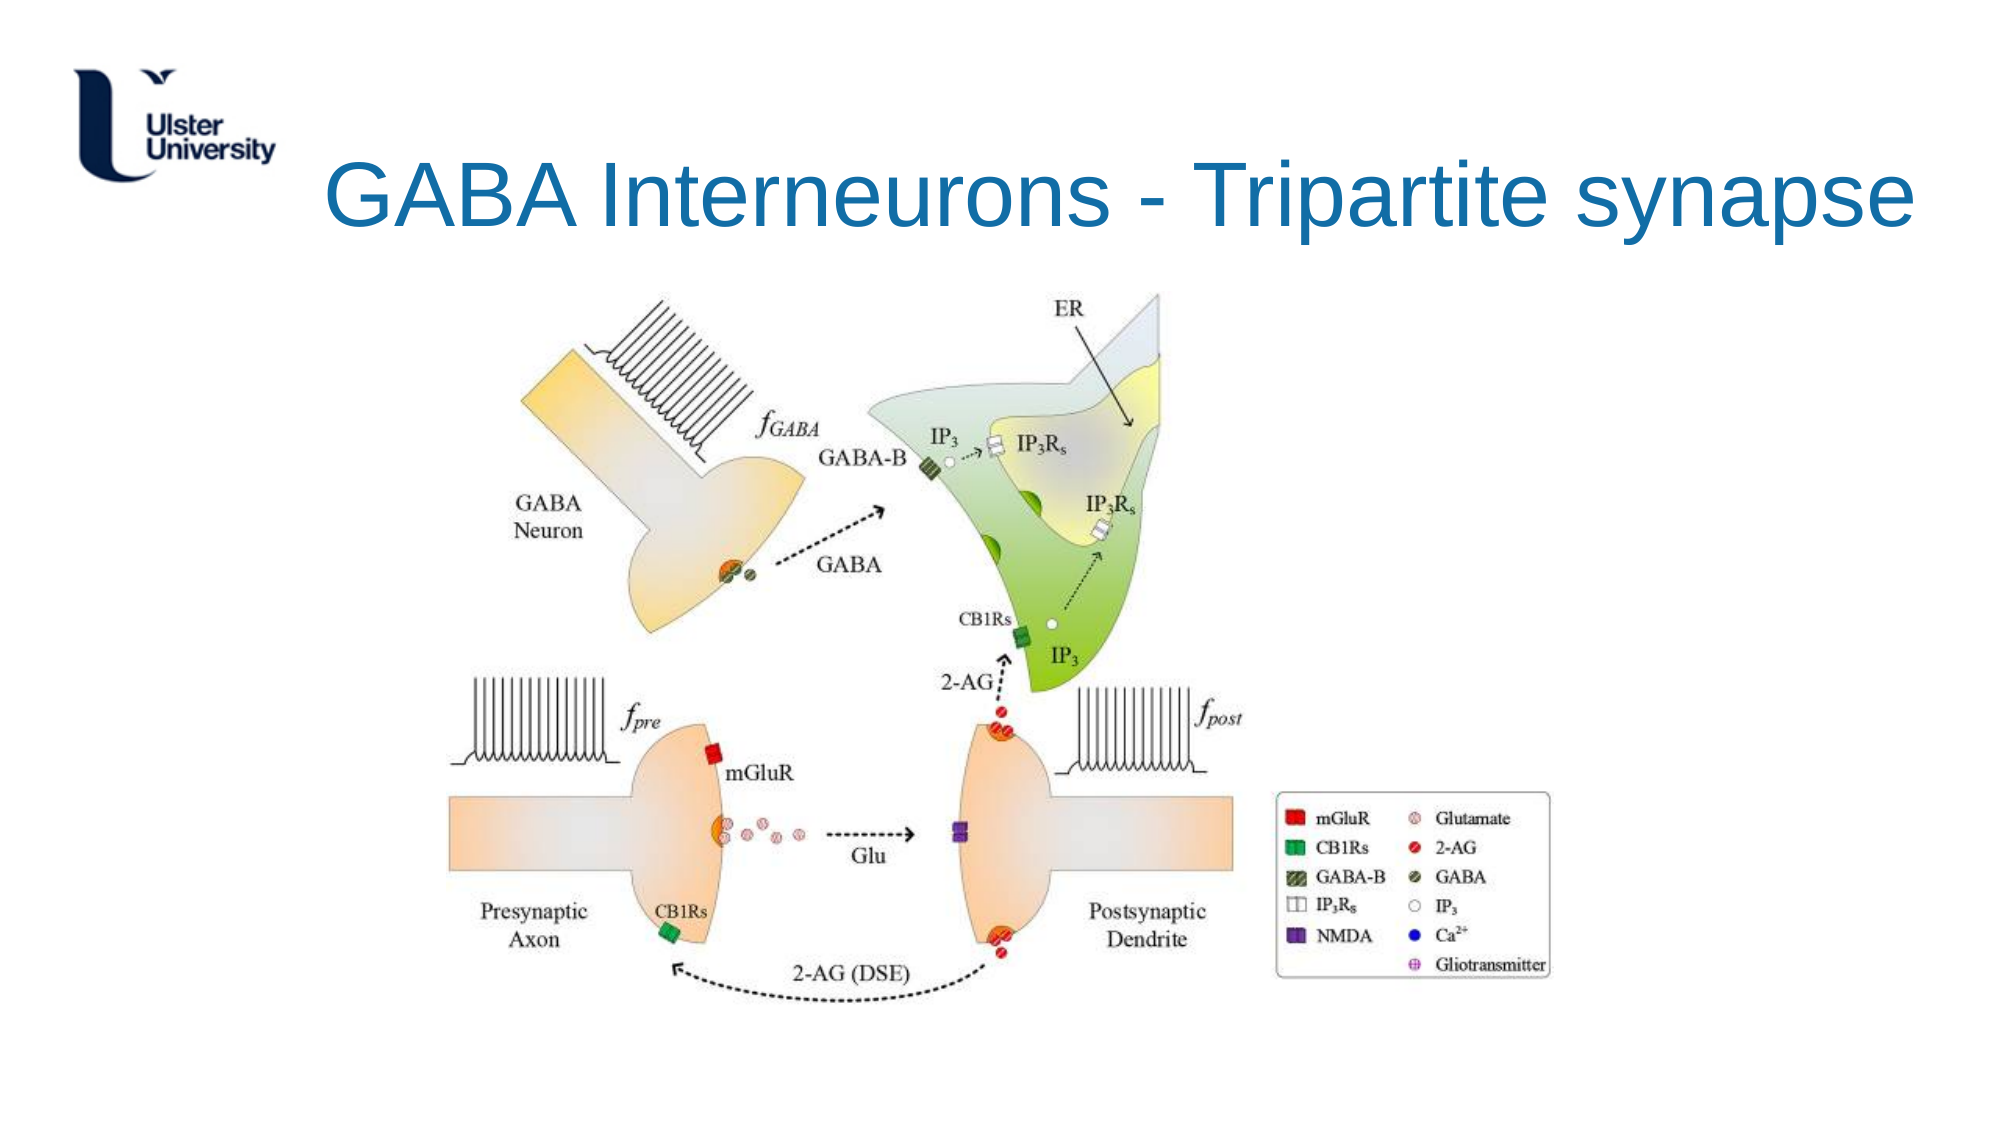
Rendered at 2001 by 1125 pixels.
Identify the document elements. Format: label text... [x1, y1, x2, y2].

picture [73, 39, 309, 216]
text_box GABA Interneurons - Tripartite synapse [308, 127, 1955, 253]
picture [446, 291, 1554, 1007]
